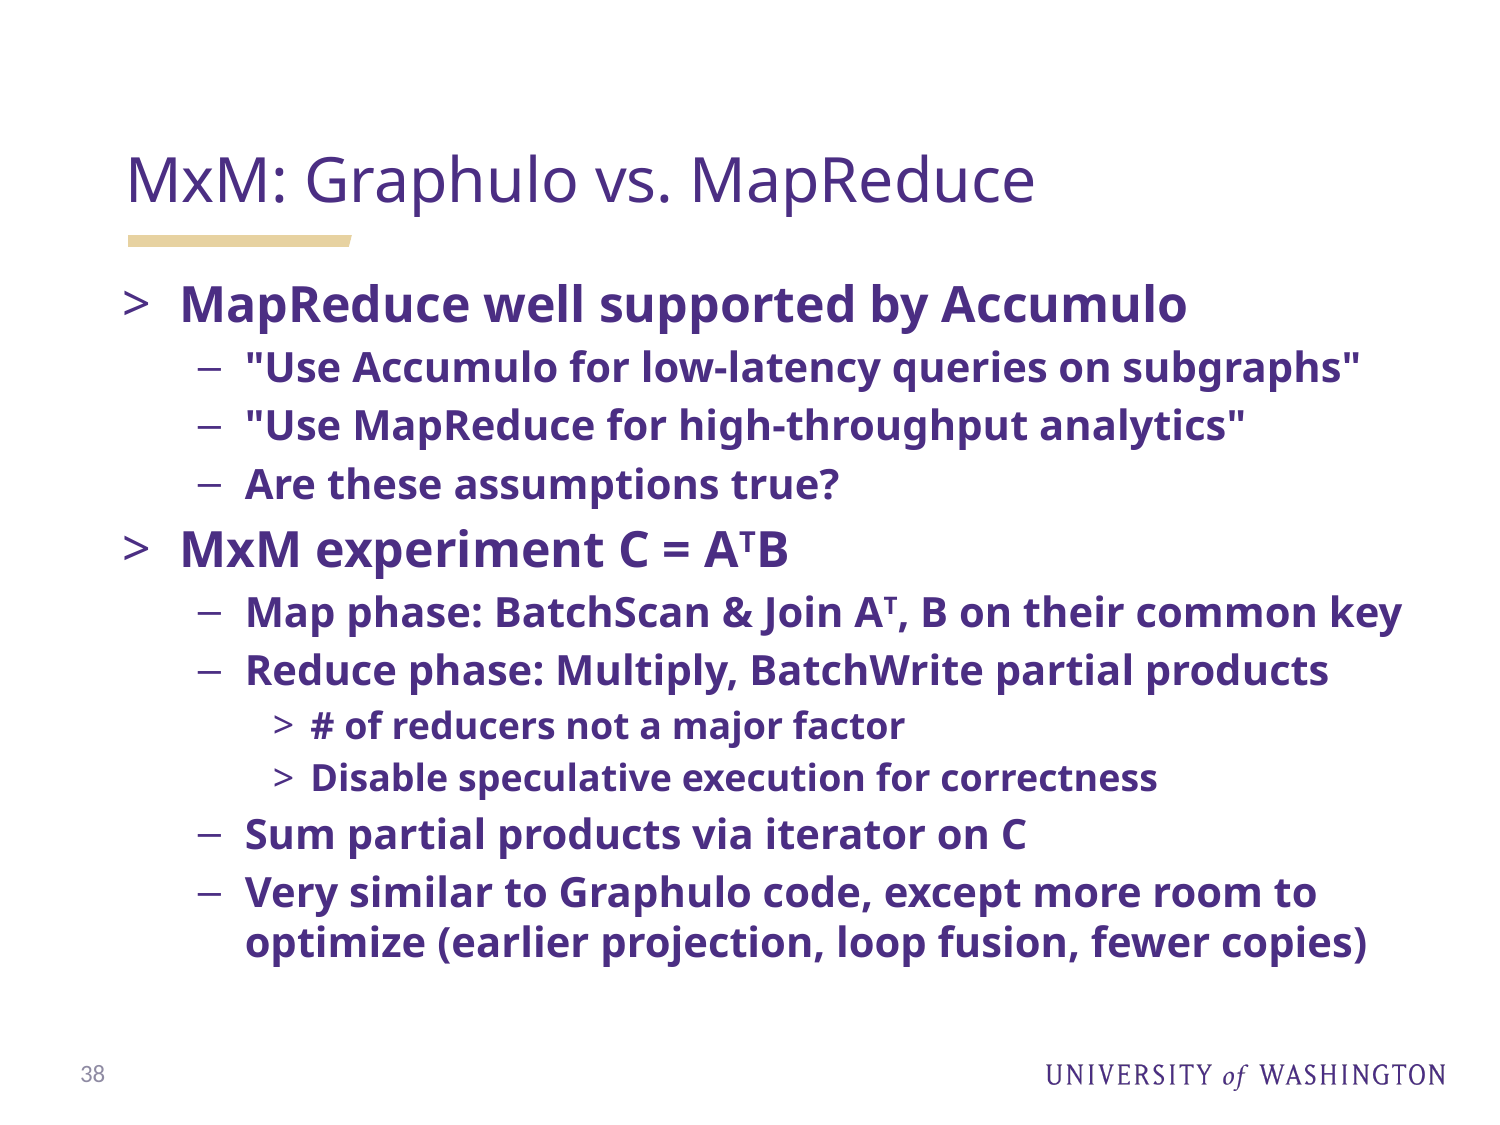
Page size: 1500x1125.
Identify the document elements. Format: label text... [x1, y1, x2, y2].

picture [128, 235, 352, 247]
list MapReduce well supported by Accumulo "Use Accumulo for low-latency queries on subgraphs" "Use MapReduce for high-throughput analytics" Are these assumptions true? MxM experiment C = ATB Map phase: BatchScan & Join AT, B on their common key Reduce phase: Multiply, BatchWrite partial products # of reducers not a major factor Disable speculative execution for correctness Sum partial products via iterator on C Very similar to Graphulo code, except more room to optimize (earlier projection, loop fusion, fewer copies) [108, 264, 1453, 1016]
slide_number 38 [64, 1042, 403, 1103]
picture [1046, 1064, 1445, 1091]
list MxM: Graphulo vs. MapReduce [110, 60, 1453, 224]
